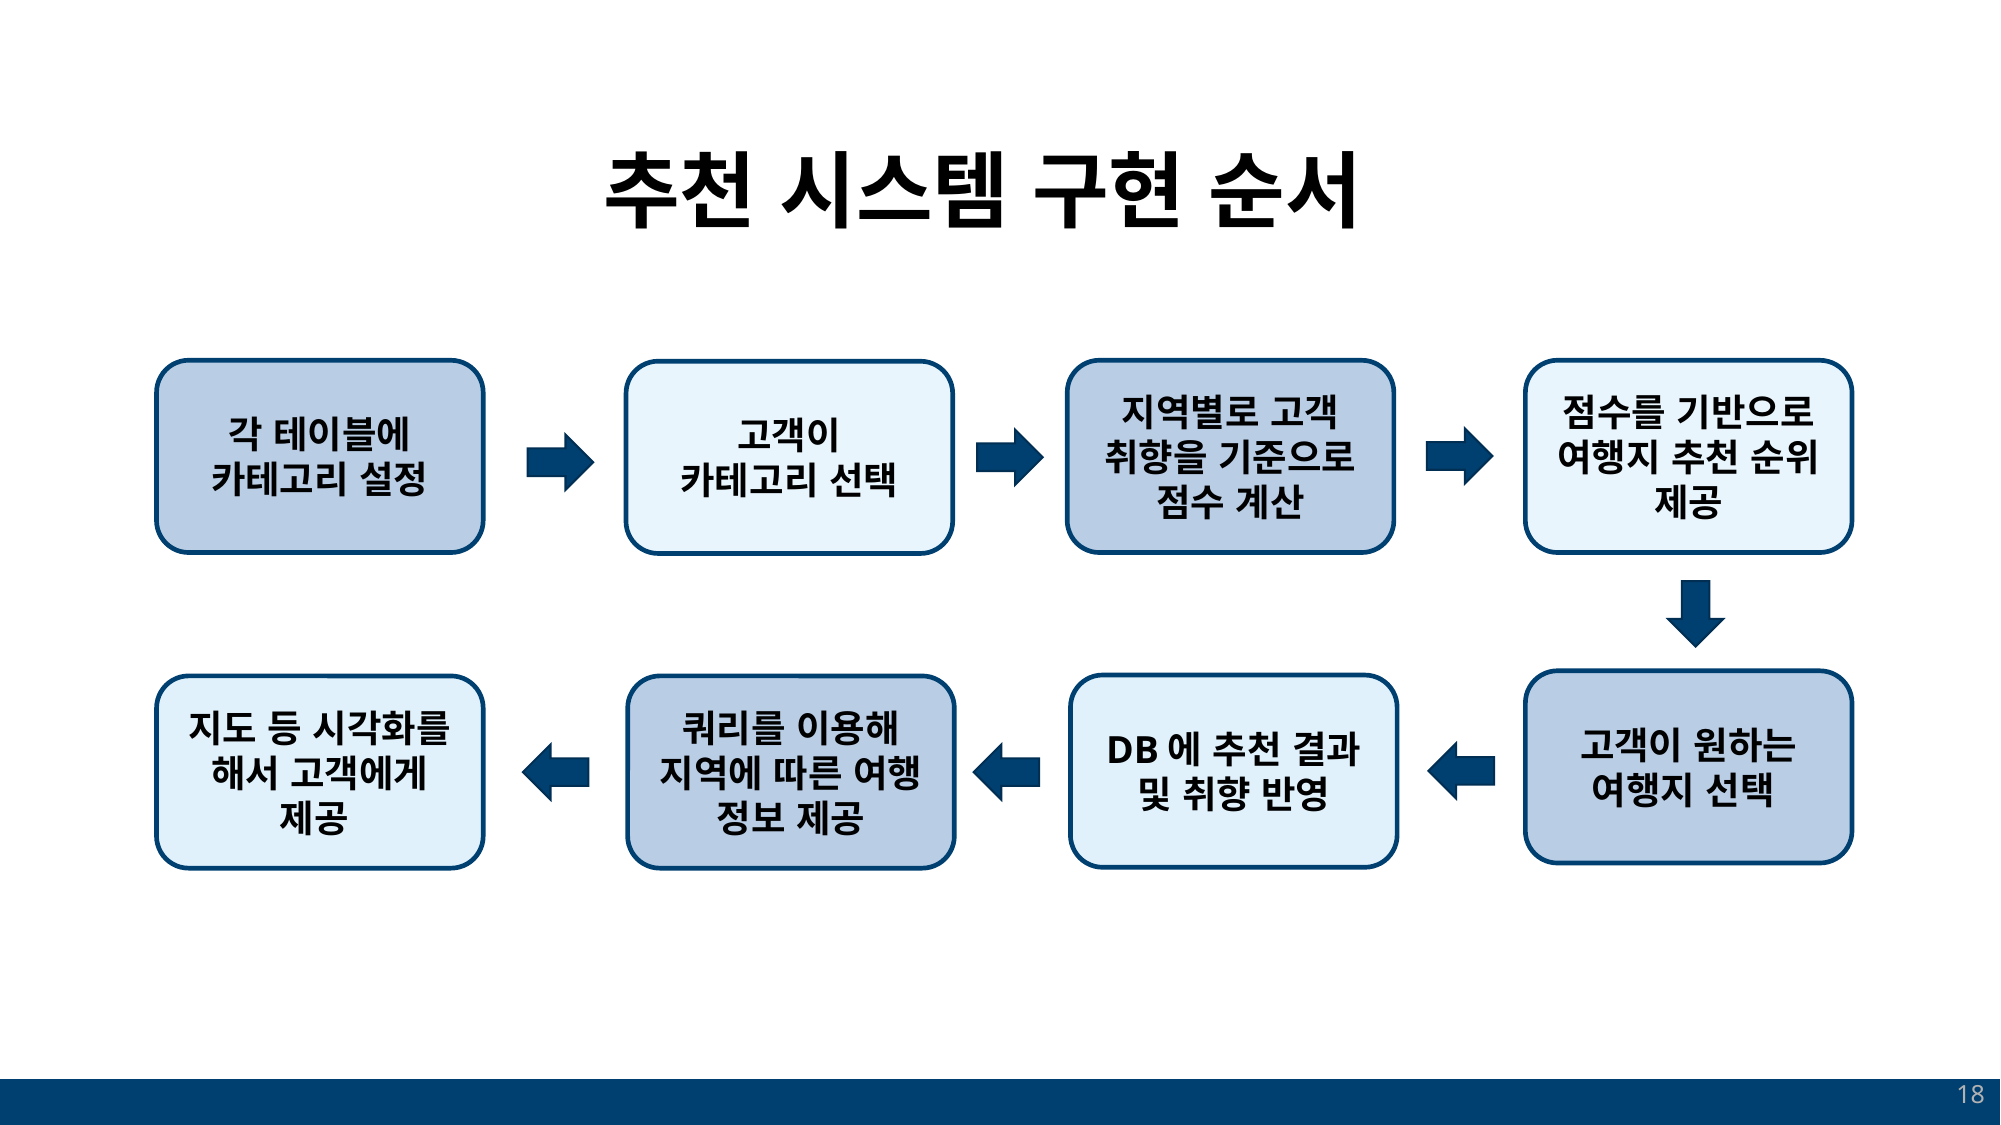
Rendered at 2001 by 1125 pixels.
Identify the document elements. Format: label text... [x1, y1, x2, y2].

text_box [976, 427, 1045, 488]
list 추천 시스템 구현 순서 [33, 135, 1932, 254]
text_box [1427, 740, 1496, 801]
text_box 쿼리를 이용해 지역에 따른 여행 정보 제공 [626, 674, 956, 870]
text_box [1665, 580, 1726, 648]
slide_number 18 [1550, 1065, 2000, 1125]
text_box [972, 742, 1041, 803]
text_box 지도 등 시각화를 해서 고객에게 제공 [155, 674, 485, 870]
text_box [526, 432, 595, 493]
text_box DB에 추천 결과 및 취향 반영 [1069, 673, 1399, 869]
text_box [1425, 425, 1494, 487]
text_box [521, 742, 590, 803]
text_box 각 테이블에 카테고리 설정 [155, 359, 485, 554]
text_box 고객이 카테고리 선택 [624, 360, 954, 555]
text_box 고객이 원하는 여행지 선택 [1524, 669, 1854, 865]
text_box 점수를 기반으로 여행지 추천 순위 제공 [1524, 359, 1854, 554]
text_box 지역별로 고객 취향을 기준으로 점수 계산 [1066, 359, 1395, 554]
